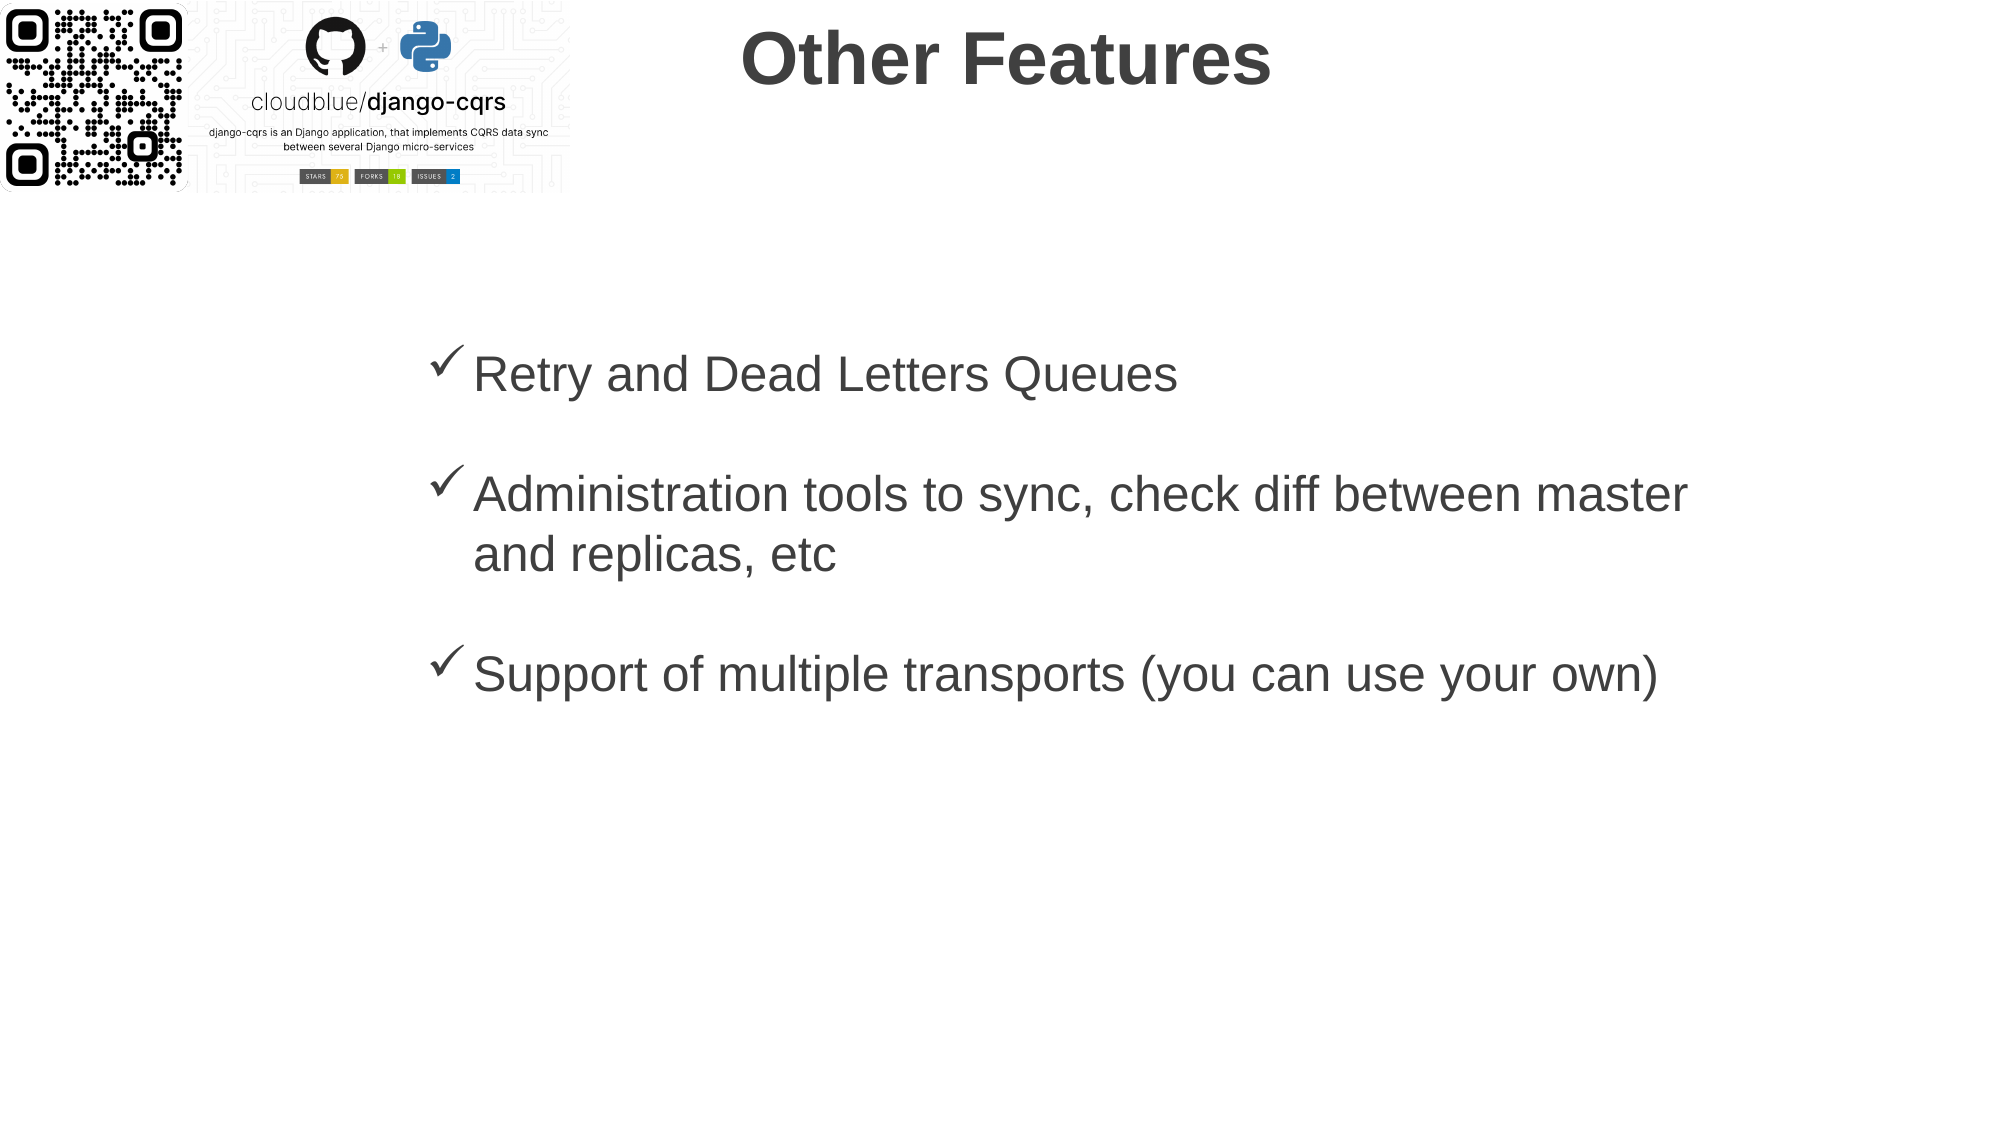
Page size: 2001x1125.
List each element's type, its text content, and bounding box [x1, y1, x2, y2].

picture [0, 1, 570, 194]
text_box Administration tools to sync, check diff between master and replicas, etc [426, 454, 1750, 589]
text_box Retry and Dead Letters Queues [426, 334, 1589, 410]
text_box Support of multiple transports (you can use your own) [426, 634, 1750, 709]
title Other Features [345, 0, 1669, 102]
